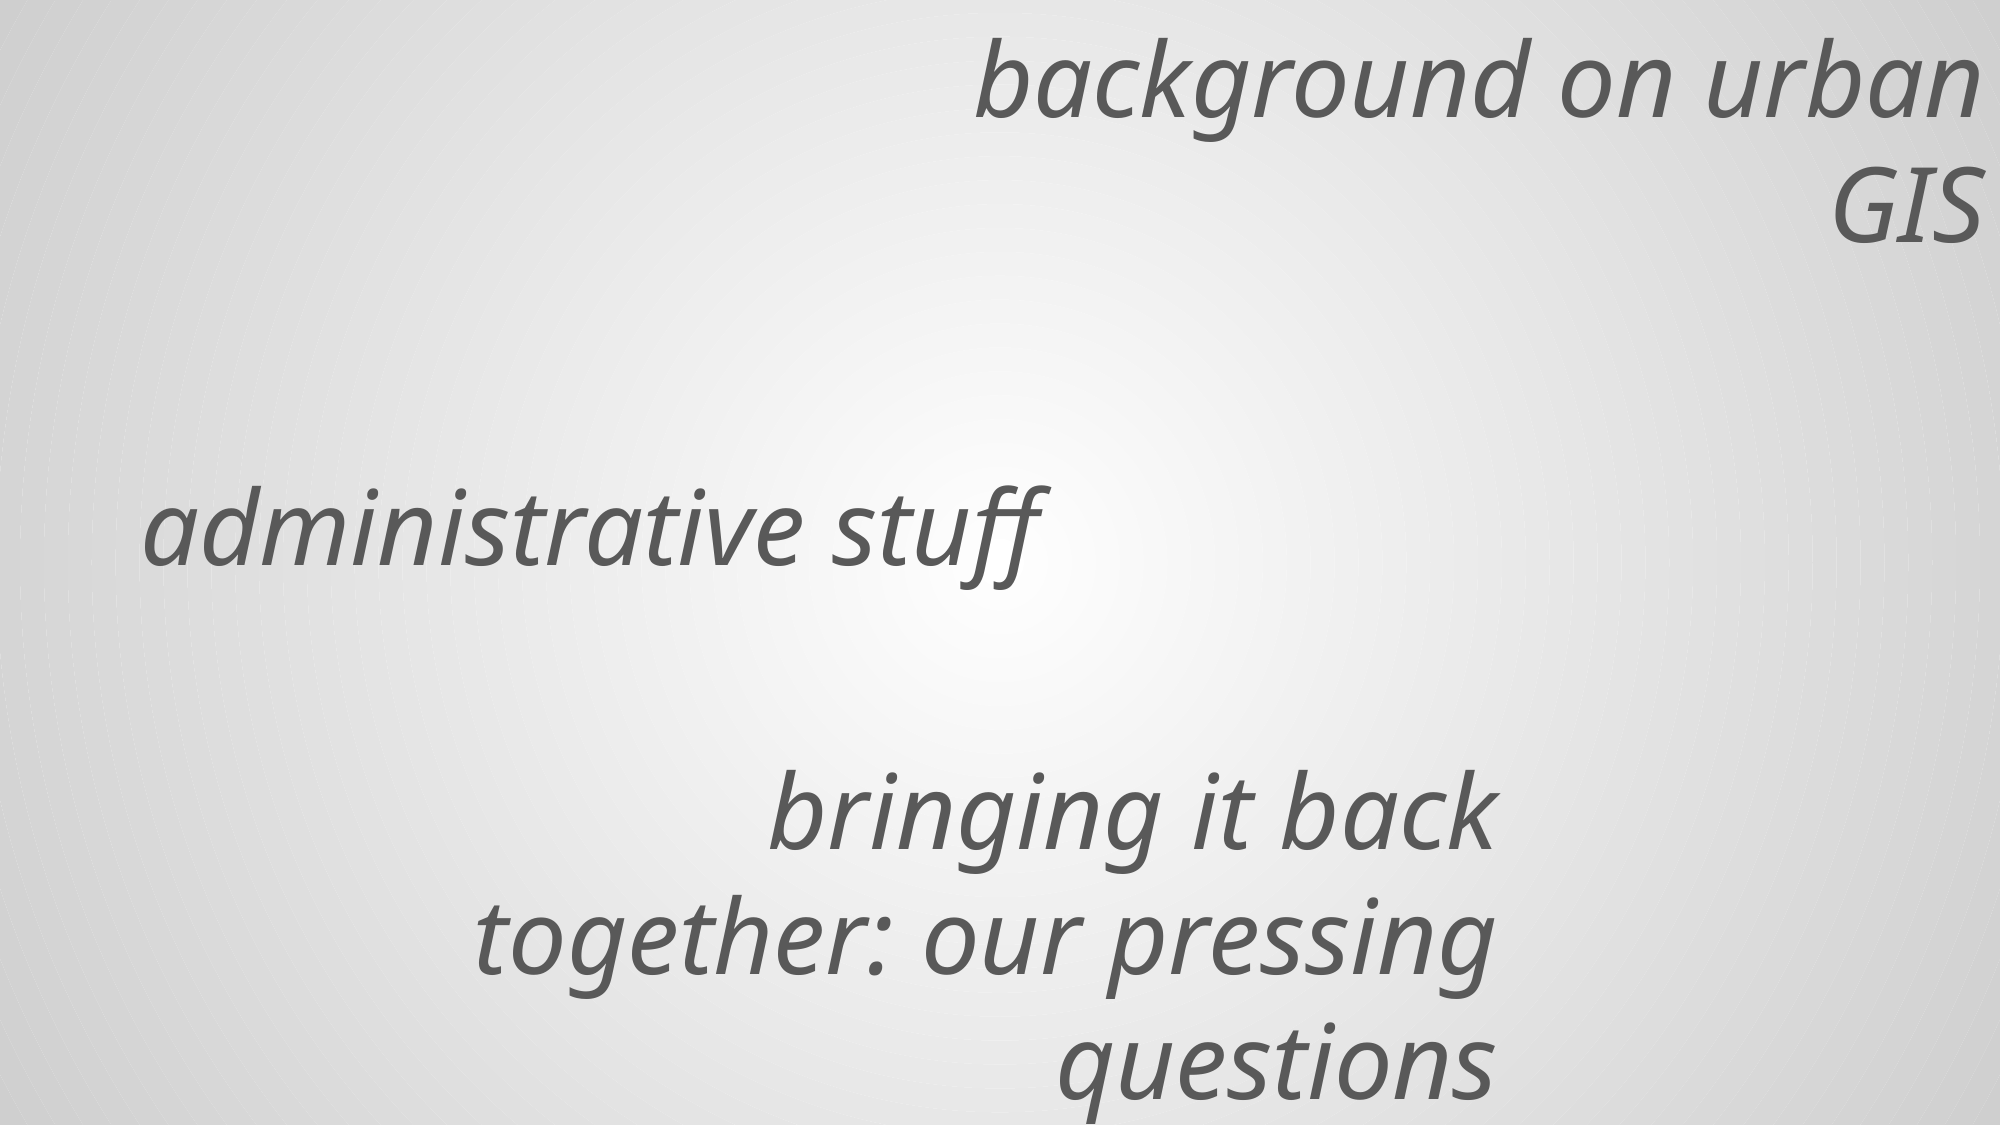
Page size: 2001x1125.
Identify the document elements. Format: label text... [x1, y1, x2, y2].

text_box background on urban GIS [870, 6, 2000, 271]
text_box administrative stuff [125, 453, 1255, 594]
text_box bringing it back together: our pressing questions [383, 738, 1513, 1125]
